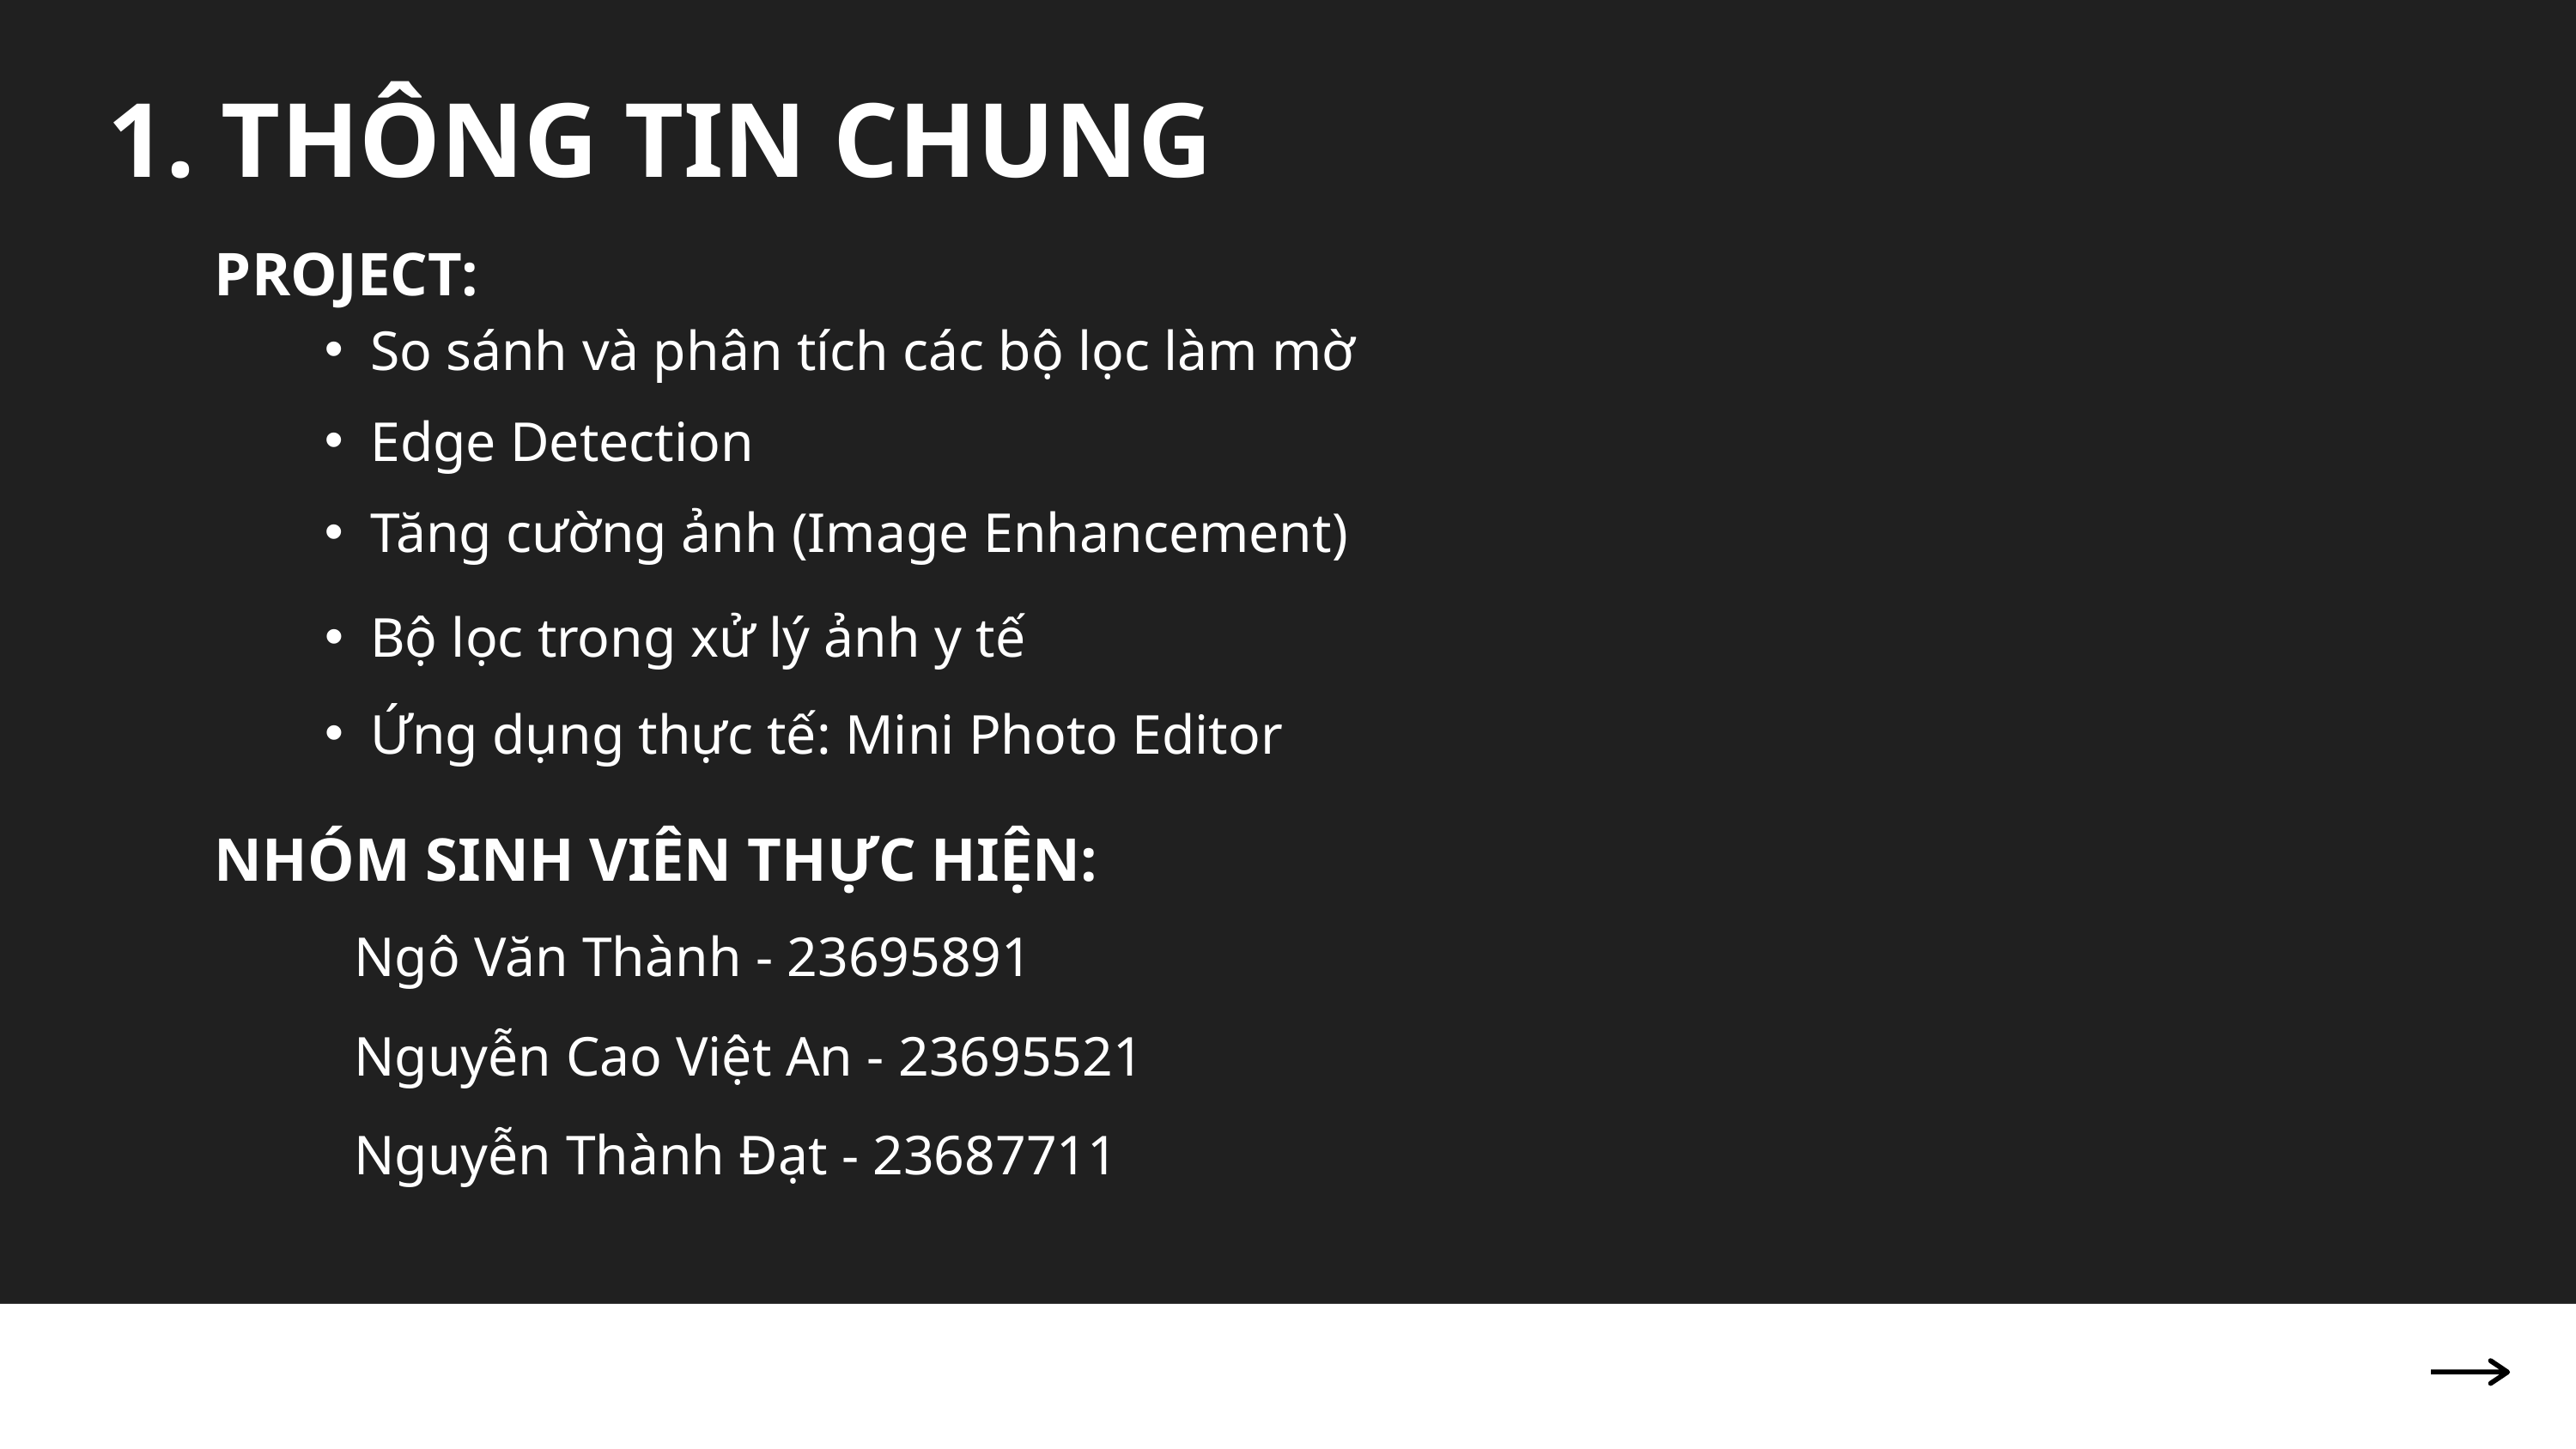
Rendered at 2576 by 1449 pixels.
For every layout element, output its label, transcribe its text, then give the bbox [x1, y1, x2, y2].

text_box So sánh và phân tích các bộ lọc làm mờ [278, 316, 1932, 381]
text_box Bộ lọc trong xử lý ảnh y tế [278, 603, 2236, 669]
text_box Ứng dụng thực tế: Mini Photo Editor [278, 700, 2236, 765]
text_box Nguyễn Cao Việt An - 23695521 [354, 1022, 1198, 1087]
text_box NHÓM SINH VIÊN THỰC HIỆN: [214, 809, 1139, 893]
text_box PROJECT: [214, 225, 588, 308]
text_box 1. THÔNG TIN CHUNG [107, 75, 1291, 198]
text_box Edge Detection [278, 407, 780, 472]
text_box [2430, 1357, 2511, 1386]
text_box [0, 1303, 2576, 1449]
text_box Ngô Văn Thành - 23695891 [354, 922, 1075, 987]
text_box Tăng cường ảnh (Image Enhancement) [278, 499, 1370, 564]
text_box Nguyễn Thành Đạt - 23687711 [354, 1121, 1198, 1186]
